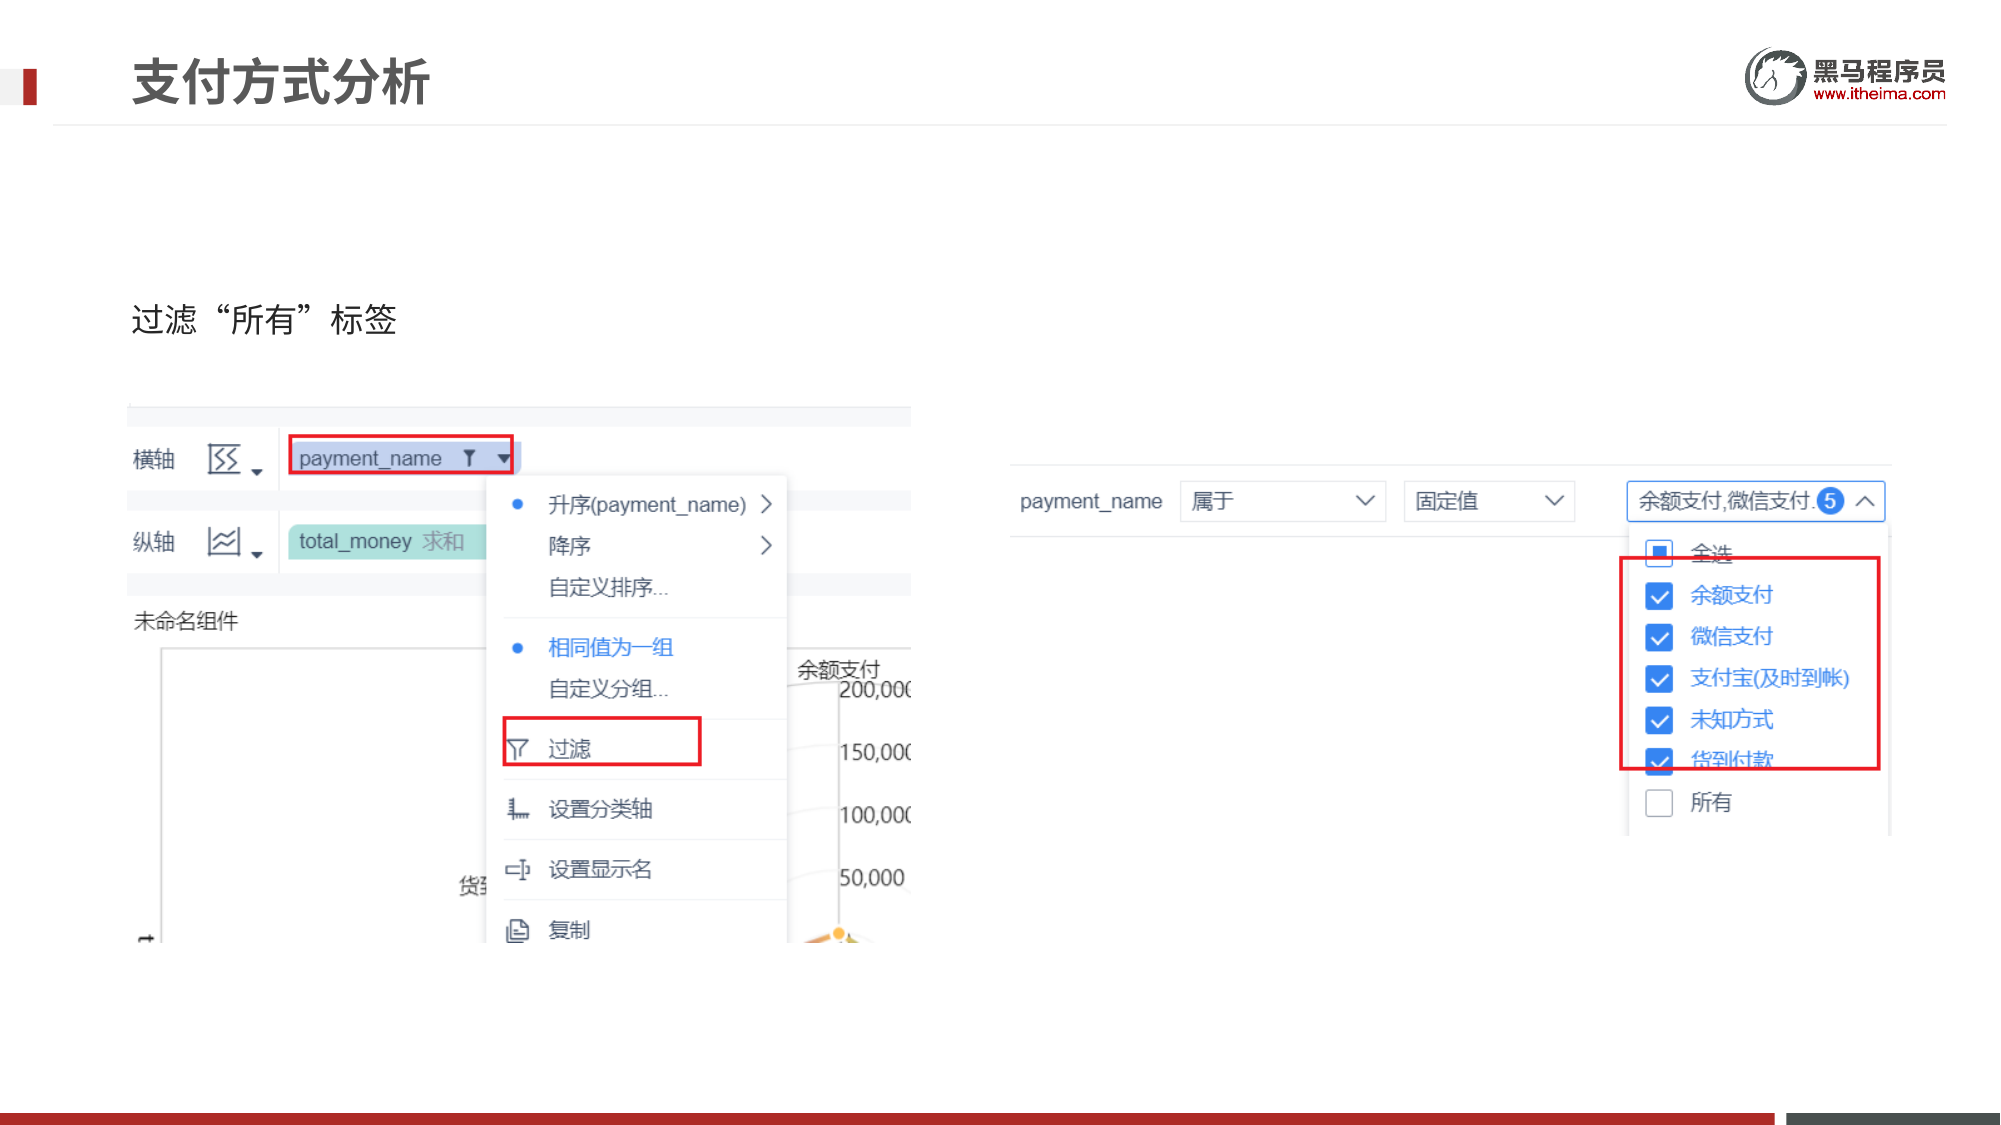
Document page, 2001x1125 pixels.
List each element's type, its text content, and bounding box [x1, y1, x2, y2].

picture [127, 403, 911, 943]
title 支付方式分析 [116, 38, 1556, 124]
picture [1744, 46, 1946, 106]
list 过滤“所有”标签 [116, 271, 1872, 964]
picture [1010, 462, 1893, 836]
